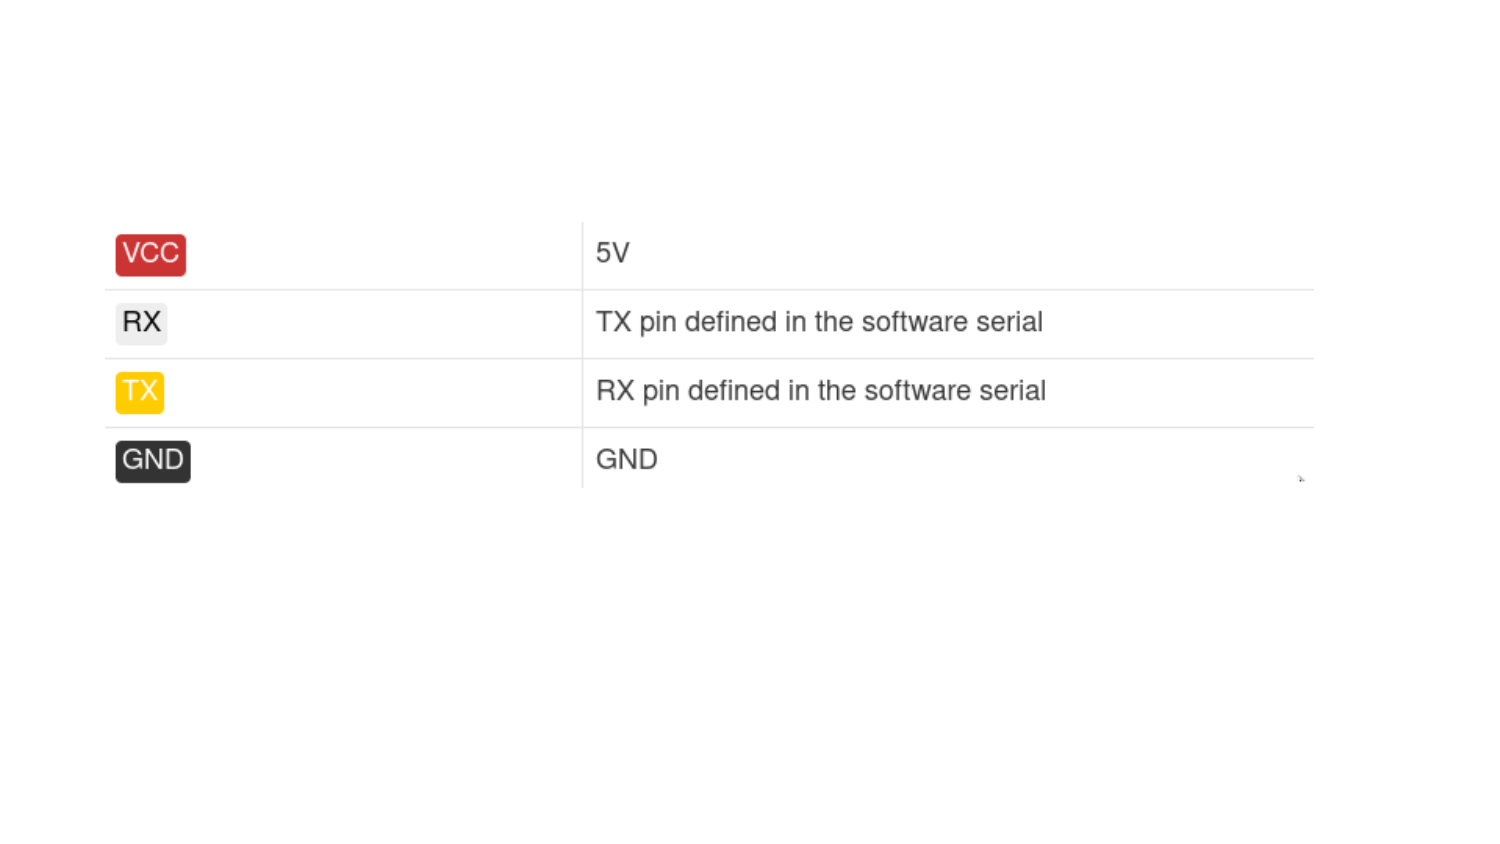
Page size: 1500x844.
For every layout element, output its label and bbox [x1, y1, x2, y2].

picture [105, 221, 1314, 488]
